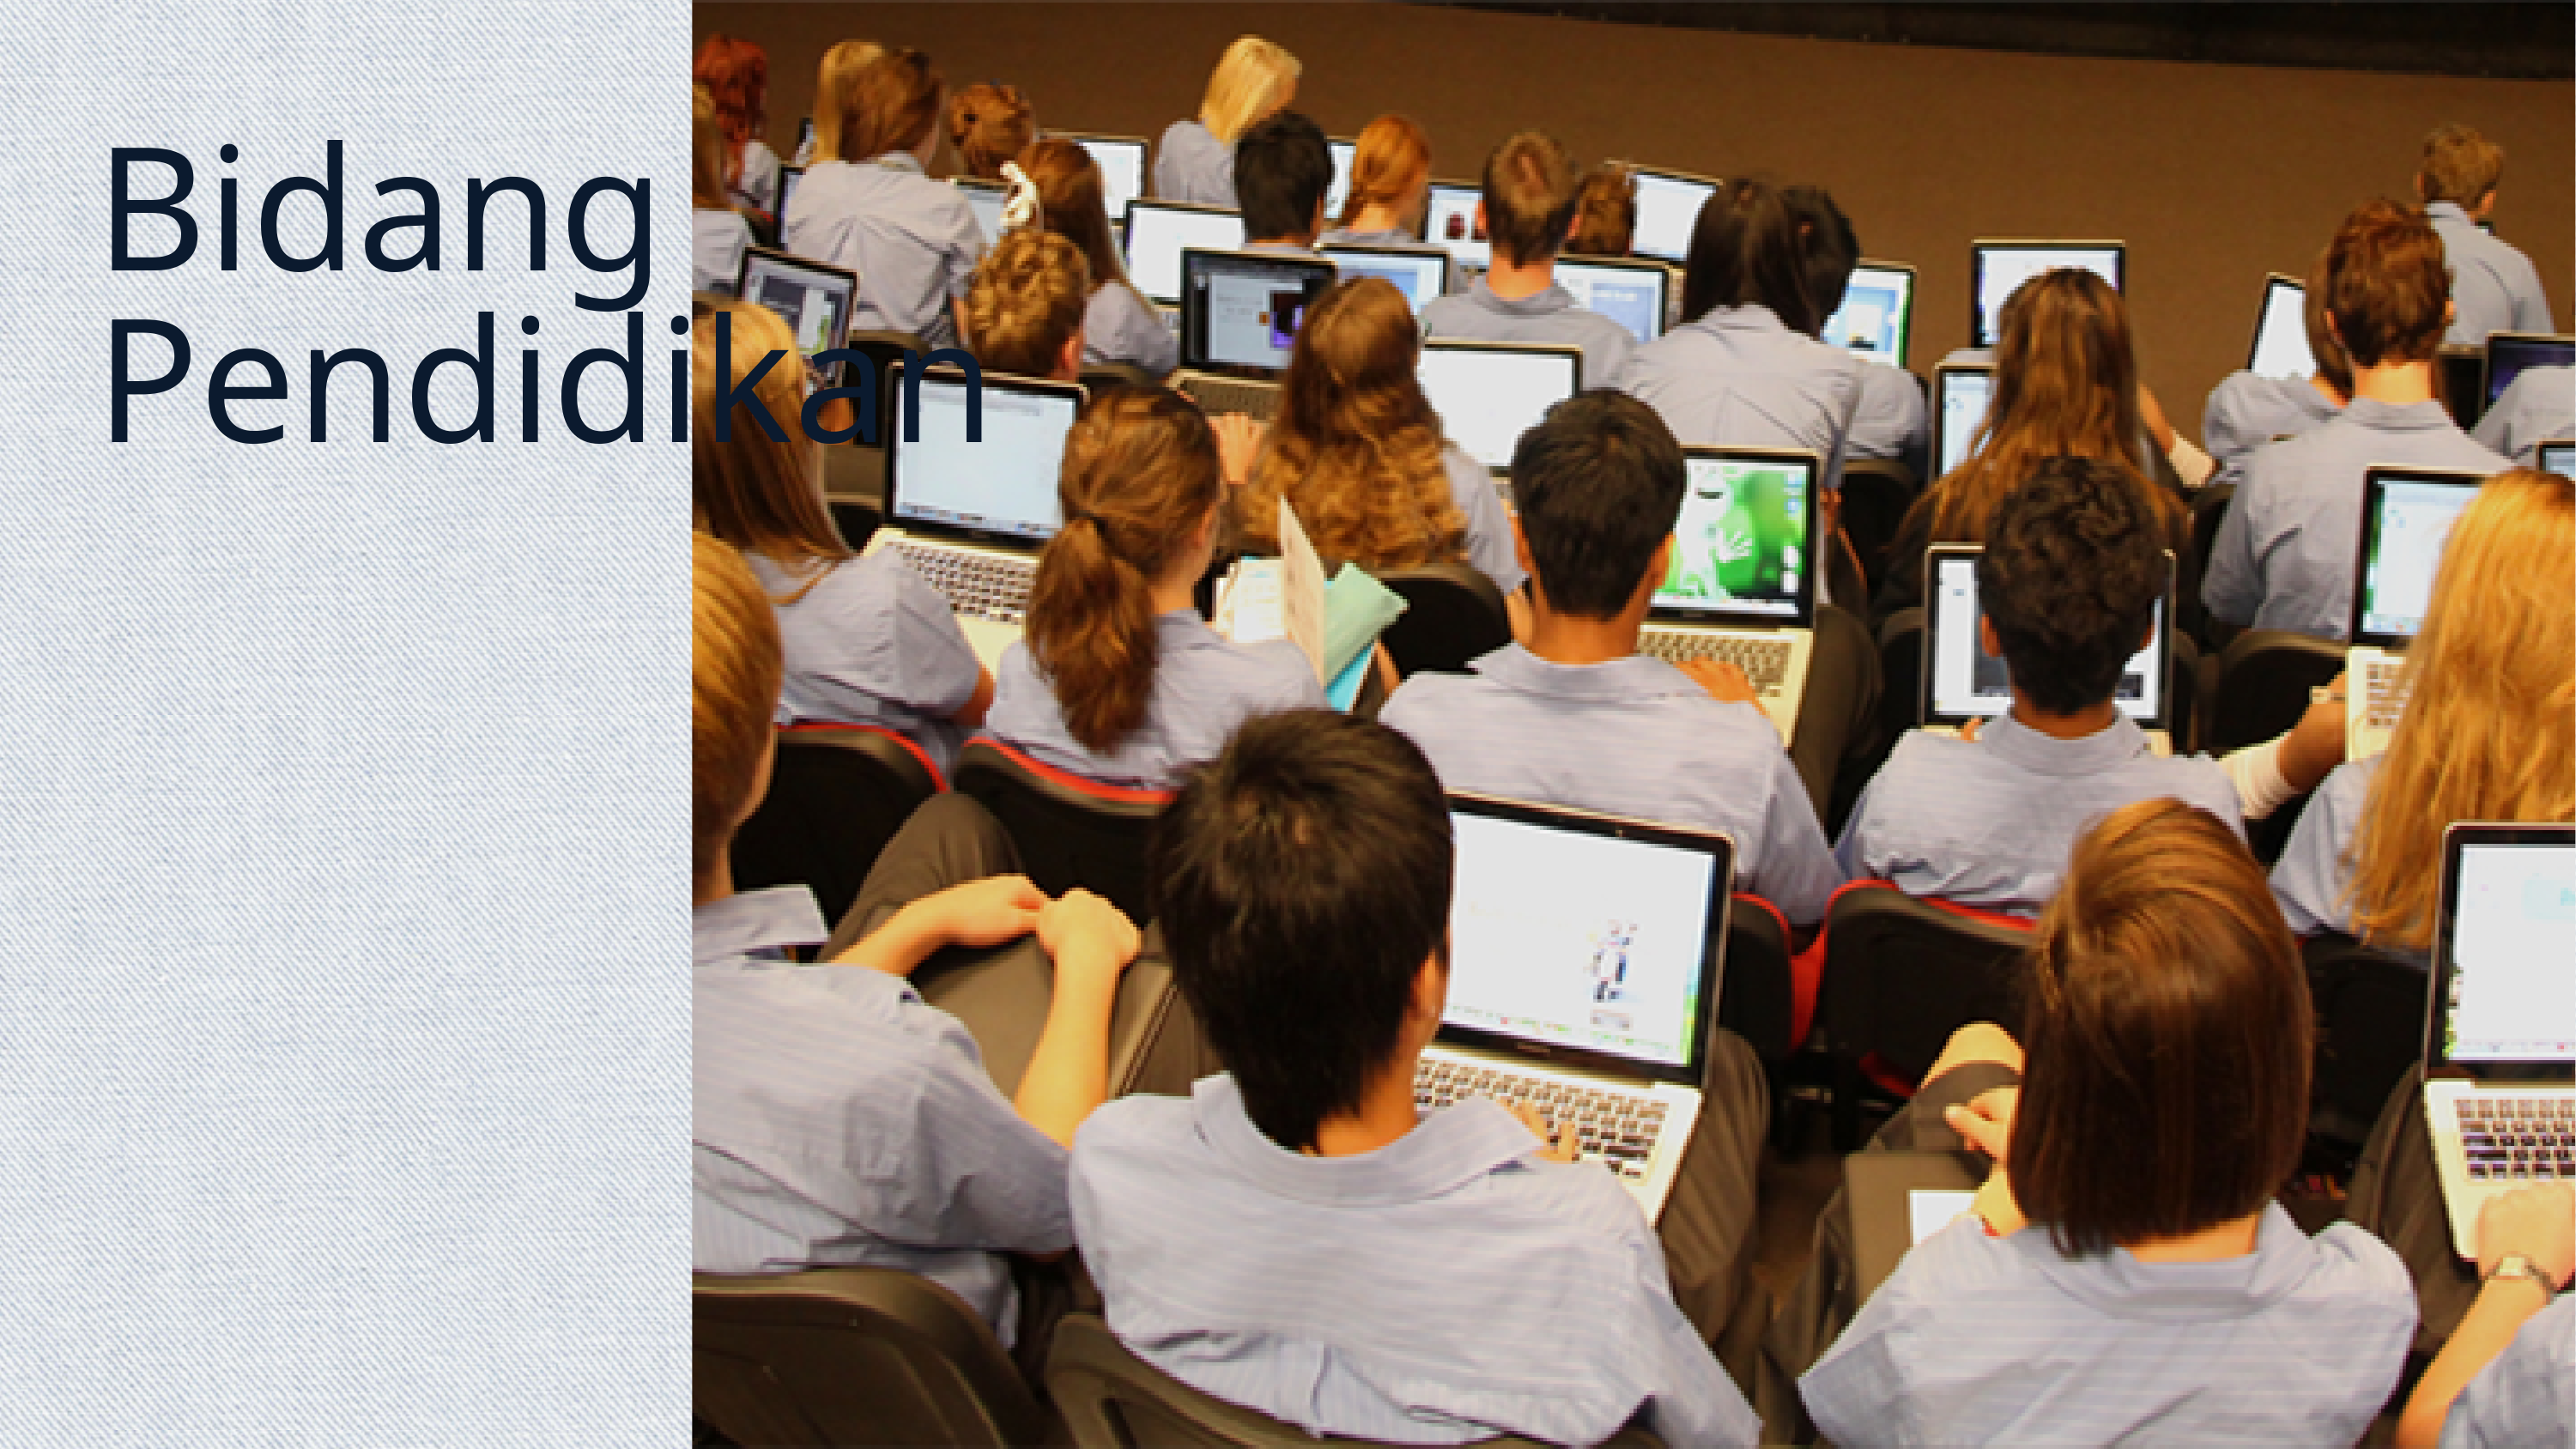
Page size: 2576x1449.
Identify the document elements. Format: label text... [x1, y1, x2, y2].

list Bidang Pendidikan [82, 63, 686, 483]
picture [0, 0, 2576, 1449]
